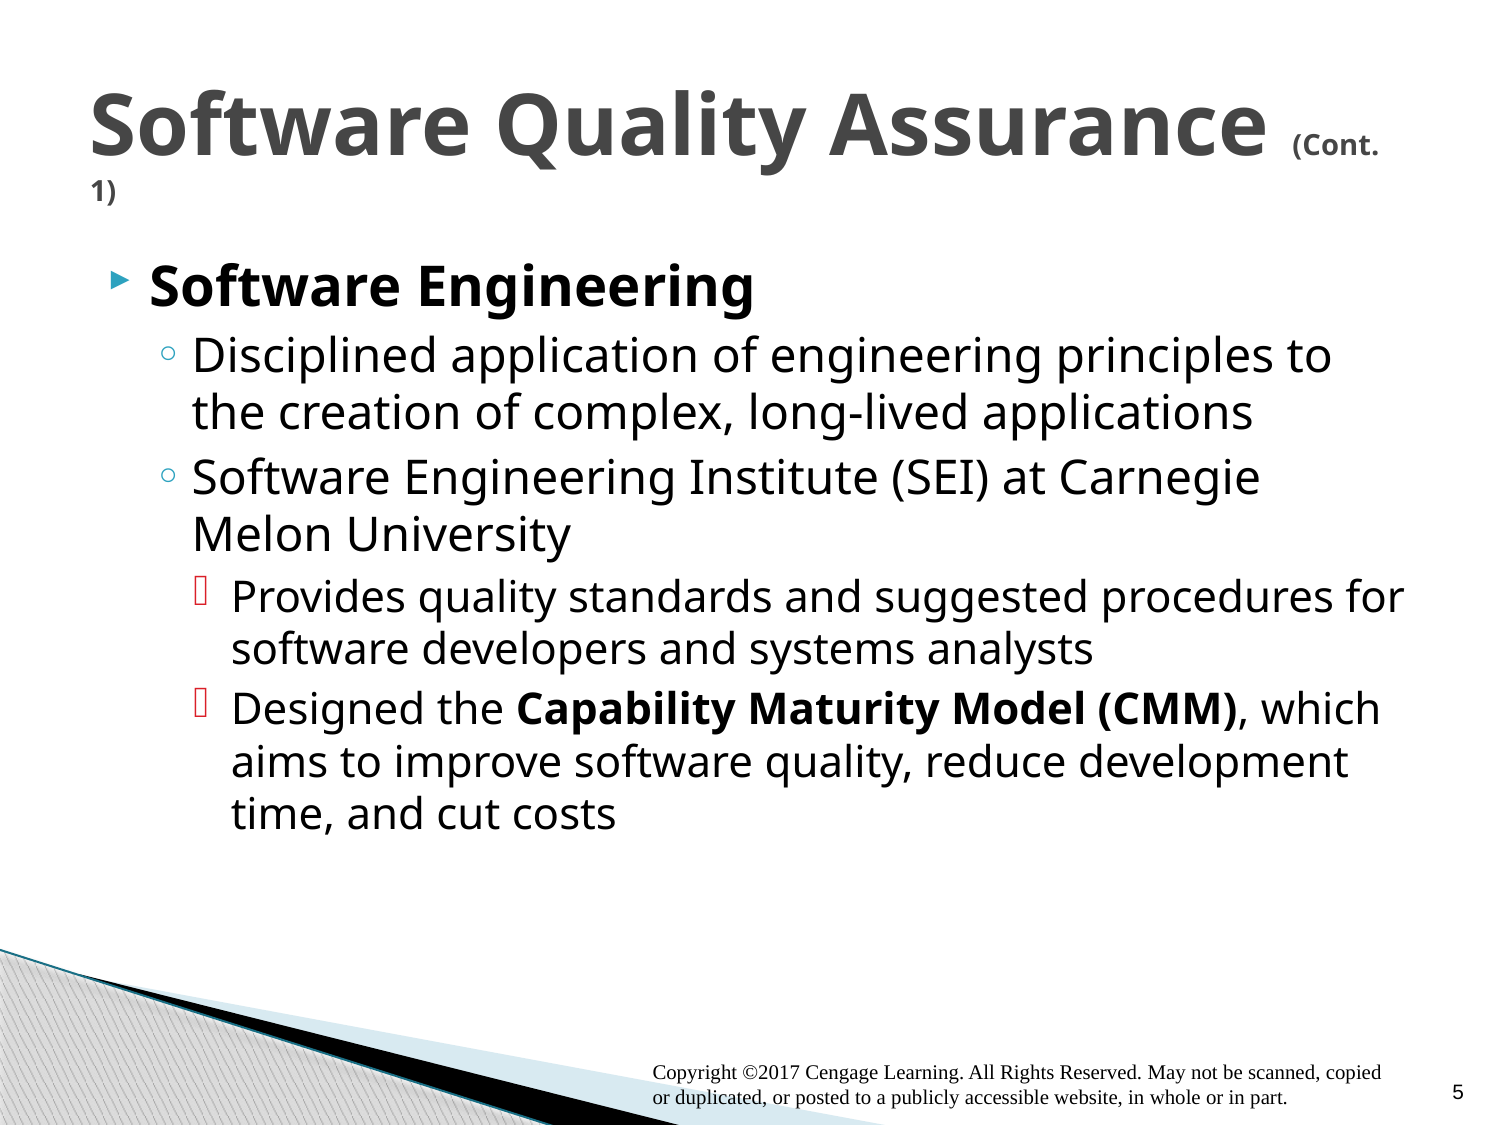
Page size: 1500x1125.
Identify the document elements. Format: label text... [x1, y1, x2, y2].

slide_number 5 [1418, 1051, 1479, 1112]
list Software Engineering Disciplined application of engineering principles to the creation of complex, long-lived applications Software Engineering Institute (SEI) at Carnegie Melon University Provides quality standards and suggested procedures for software developers and systems analysts Designed the Capability Maturity Model (CMM), which aims to improve software quality, reduce development time, and cut costs [75, 243, 1425, 986]
title Software Quality Assurance (Cont. 1) [75, 45, 1425, 233]
